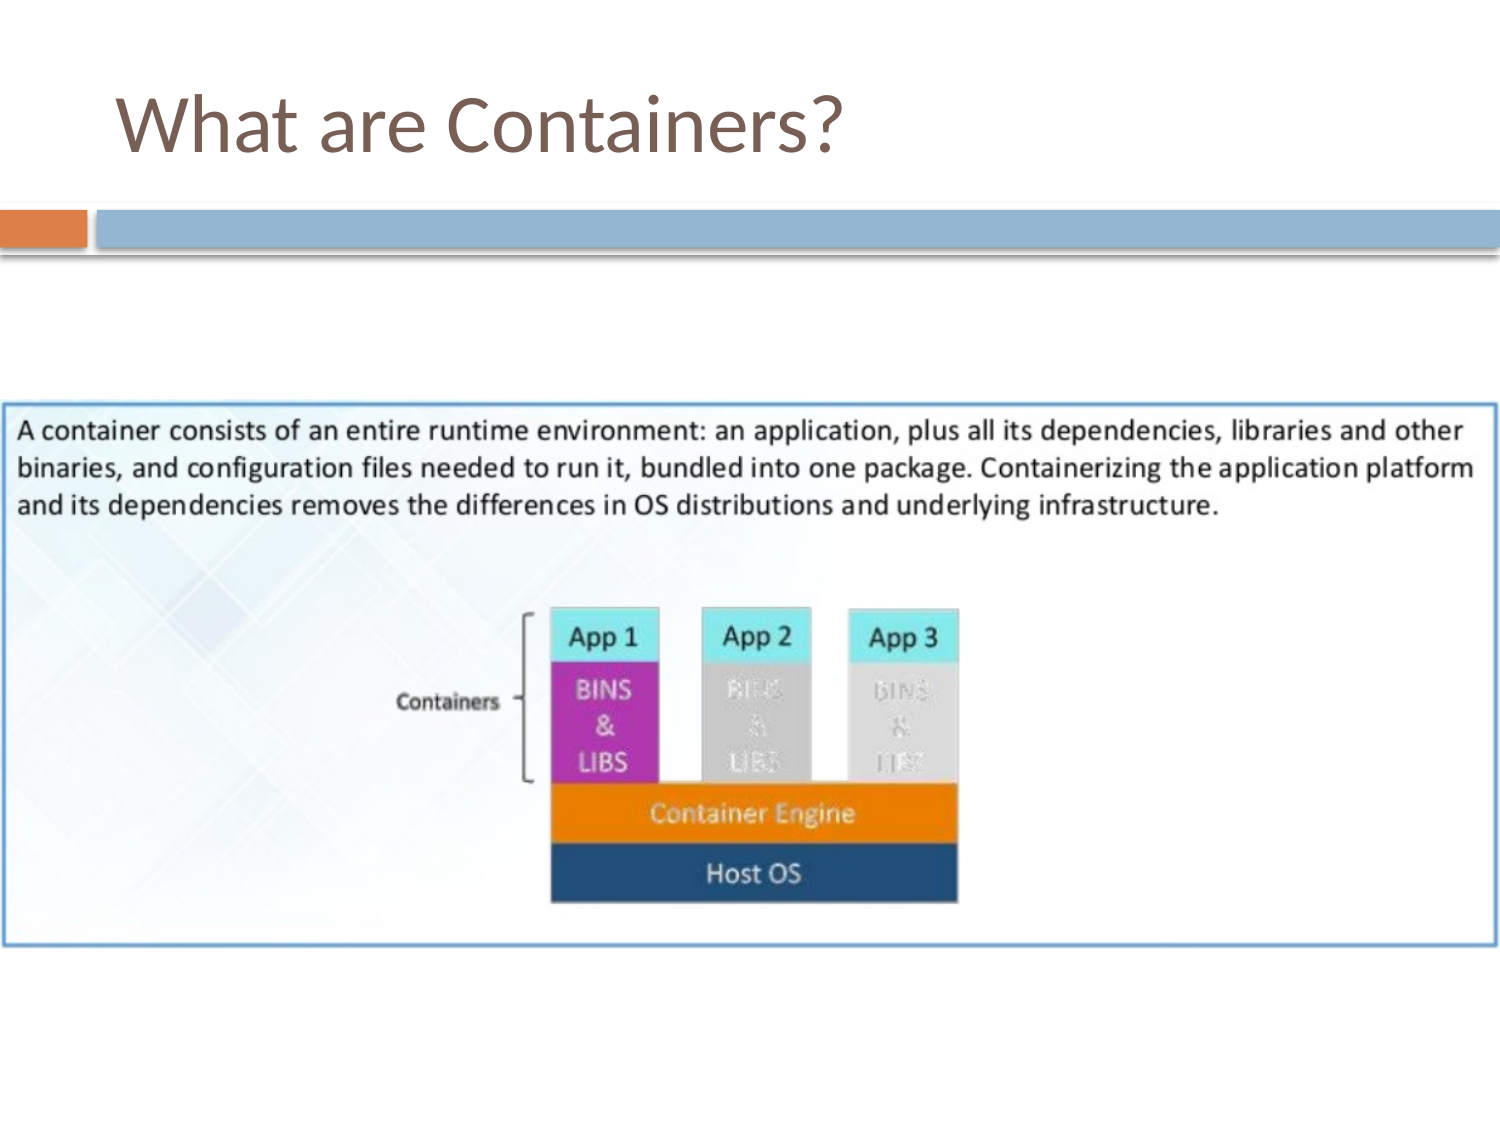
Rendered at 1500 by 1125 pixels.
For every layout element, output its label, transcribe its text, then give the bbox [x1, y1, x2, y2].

picture [0, 399, 1500, 949]
title What are Containers? [100, 37, 1439, 201]
